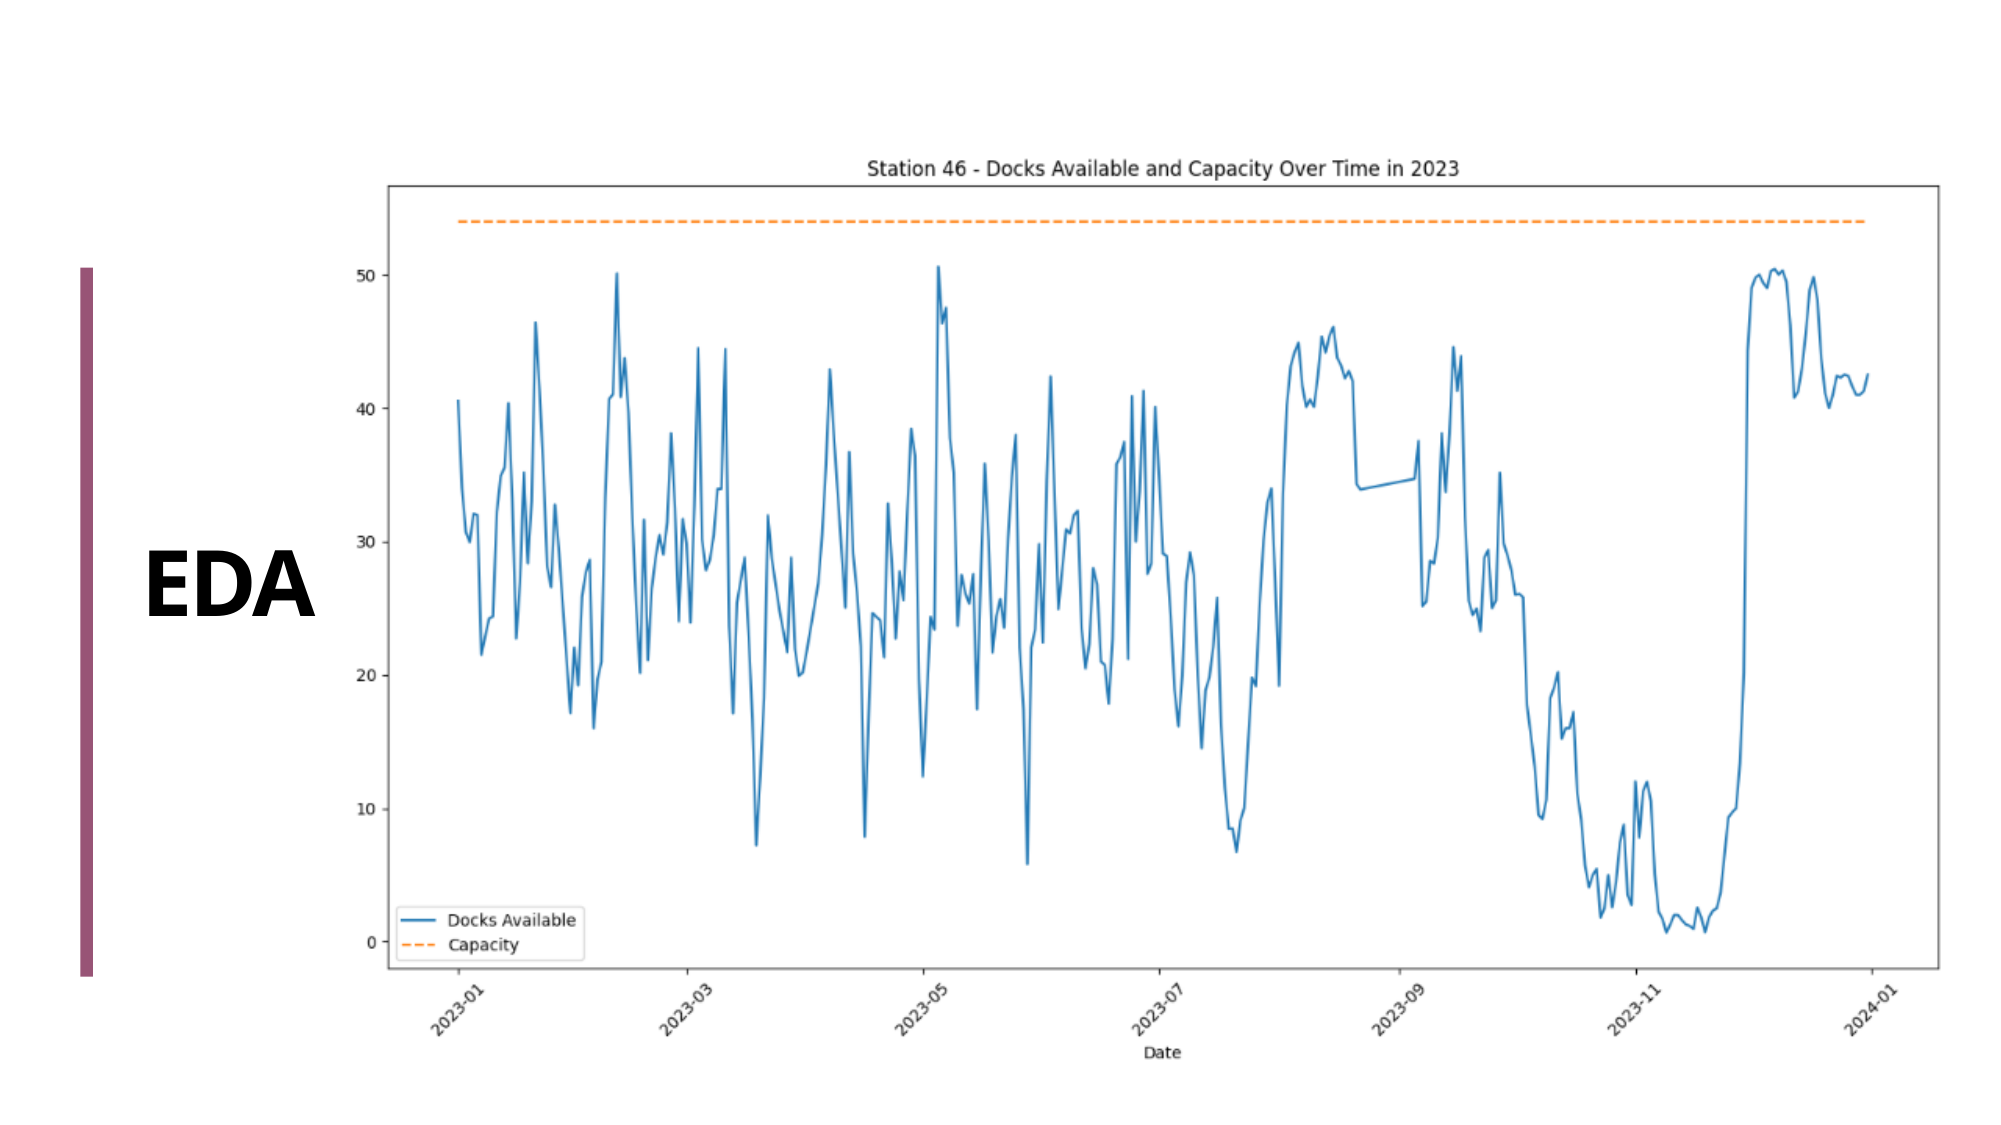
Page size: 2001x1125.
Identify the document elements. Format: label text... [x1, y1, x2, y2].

picture [353, 145, 1944, 1074]
title EDA [126, 426, 353, 644]
